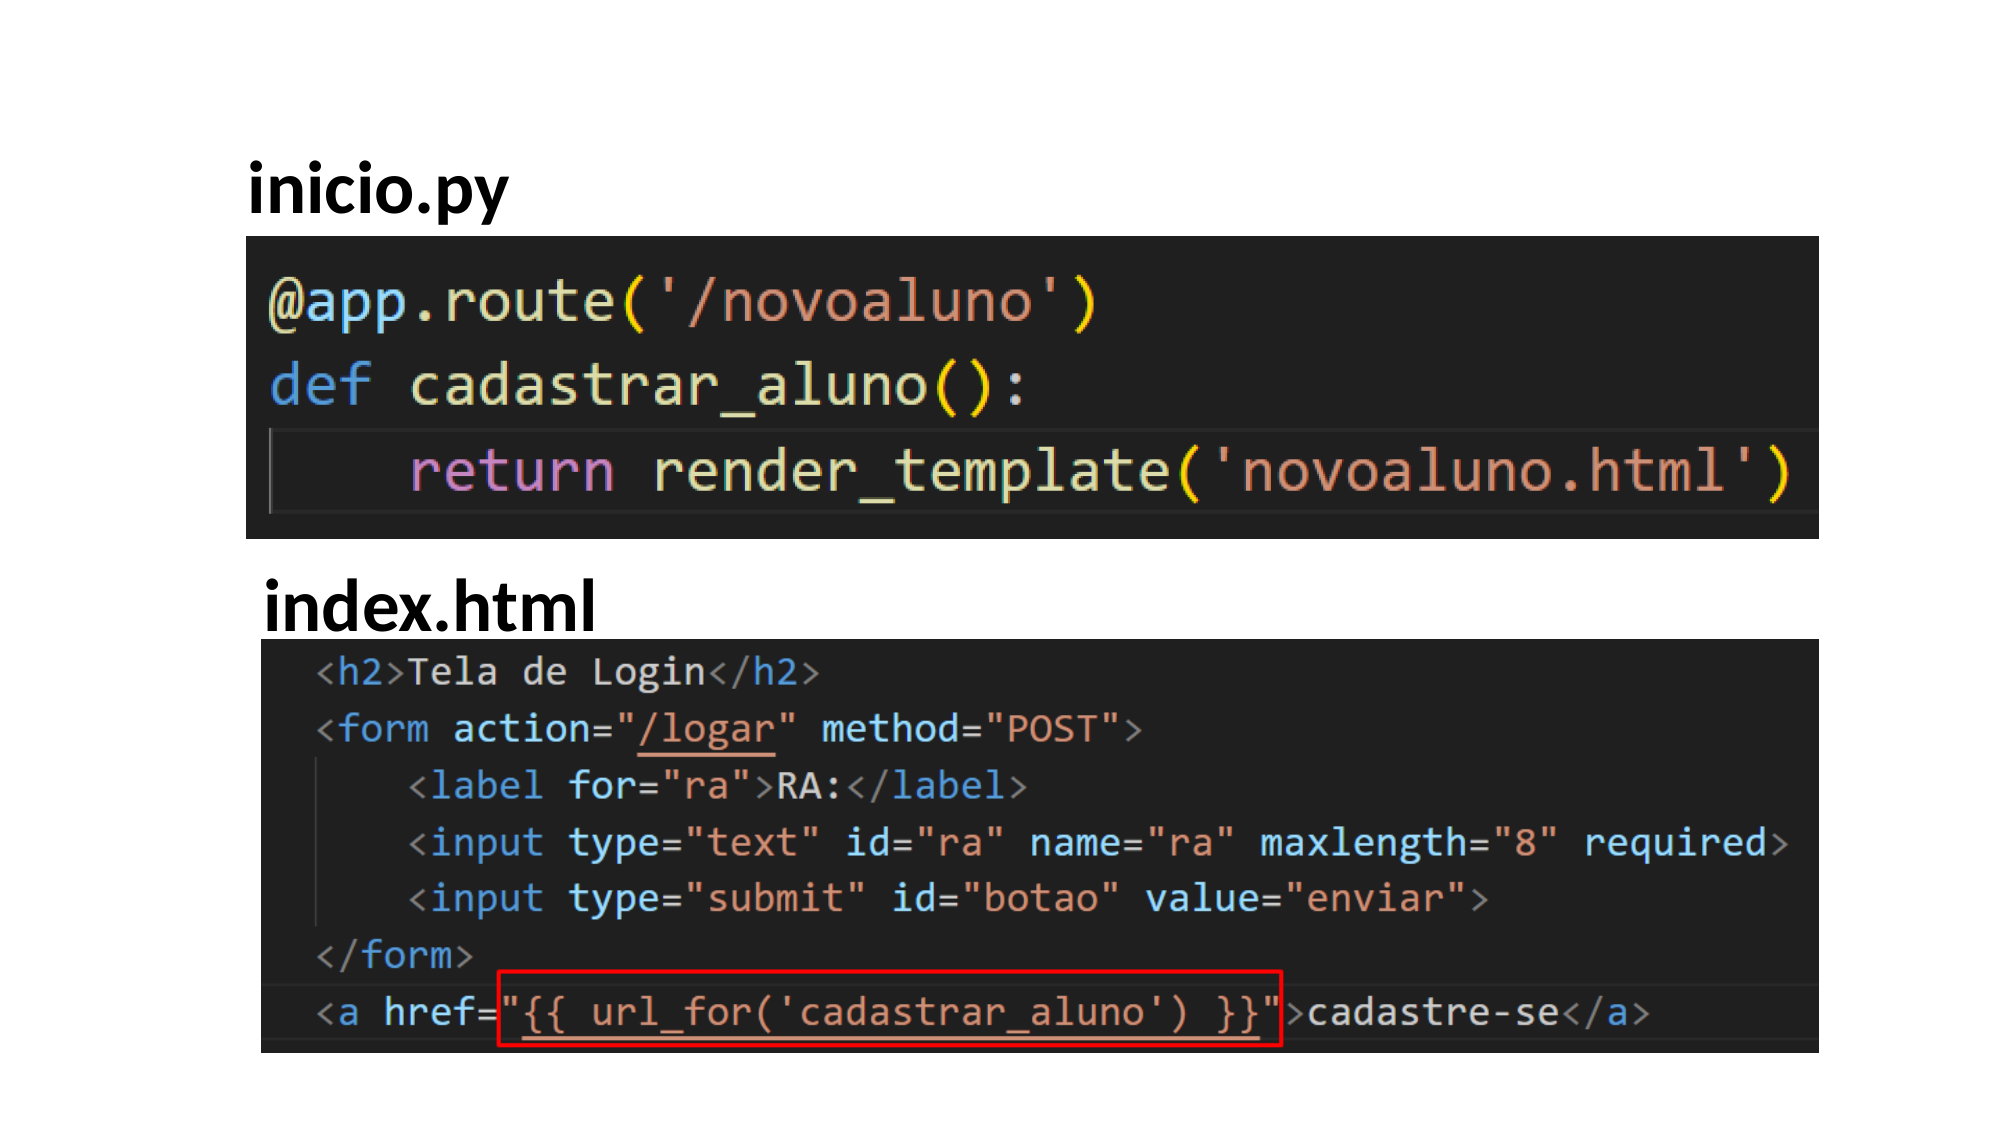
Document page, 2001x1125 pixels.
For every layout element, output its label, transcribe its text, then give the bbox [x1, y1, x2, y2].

picture [246, 236, 1819, 539]
text_box index.html [248, 548, 614, 654]
text_box inicio.py [232, 130, 526, 236]
picture [261, 639, 1819, 1053]
